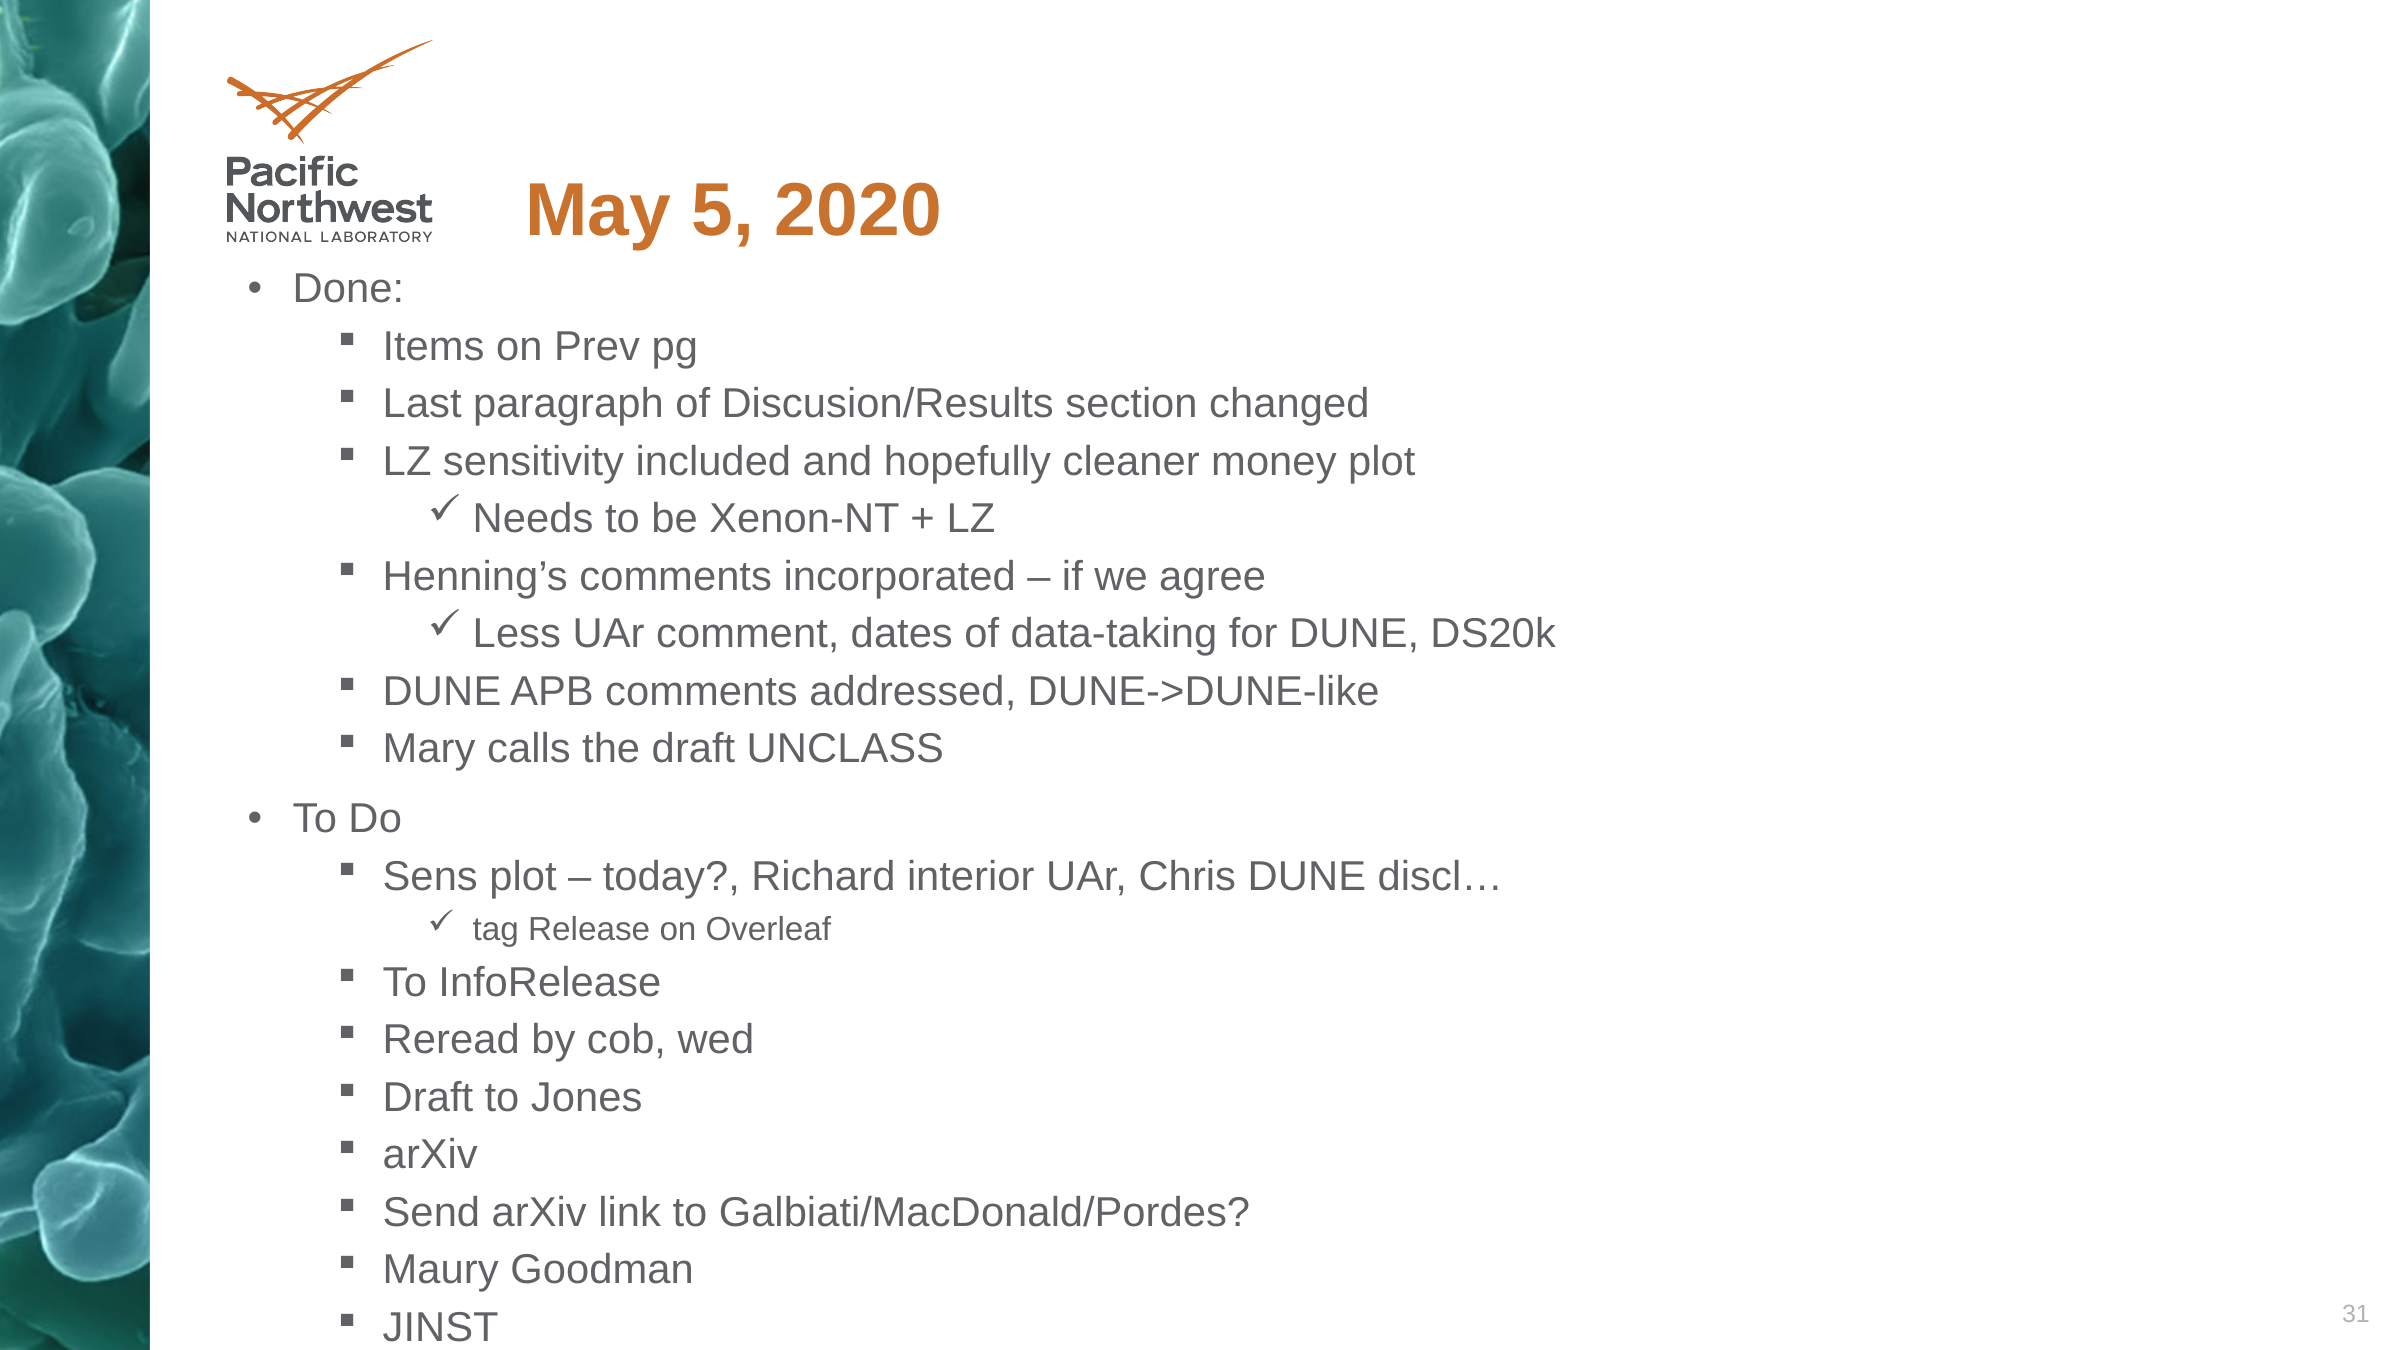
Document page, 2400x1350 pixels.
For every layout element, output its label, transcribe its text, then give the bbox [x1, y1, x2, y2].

list Done: Items on Prev pg Last paragraph of Discusion/Results section changed LZ sensitivity included and hopefully cleaner money plot Needs to be Xenon-NT + LZ Henning’s comments incorporated – if we agree Less UAr comment, dates of data-taking for DUNE, DS20k DUNE APB comments addressed, DUNE->DUNE-like Mary calls the draft UNCLASS To Do Sens plot – today?, Richard interior UAr, Chris DUNE discl… tag Release on Overleaf To InfoRelease Reread by cob, wed Draft to Jones arXiv Send arXiv link to Galbiati/MacDonald/Pordes? Maury Goodman JINST [232, 259, 2333, 1306]
picture [225, 38, 435, 244]
slide_number 31 [2295, 1275, 2370, 1350]
picture [0, 0, 149, 1350]
title May 5, 2020 [525, 44, 2325, 259]
